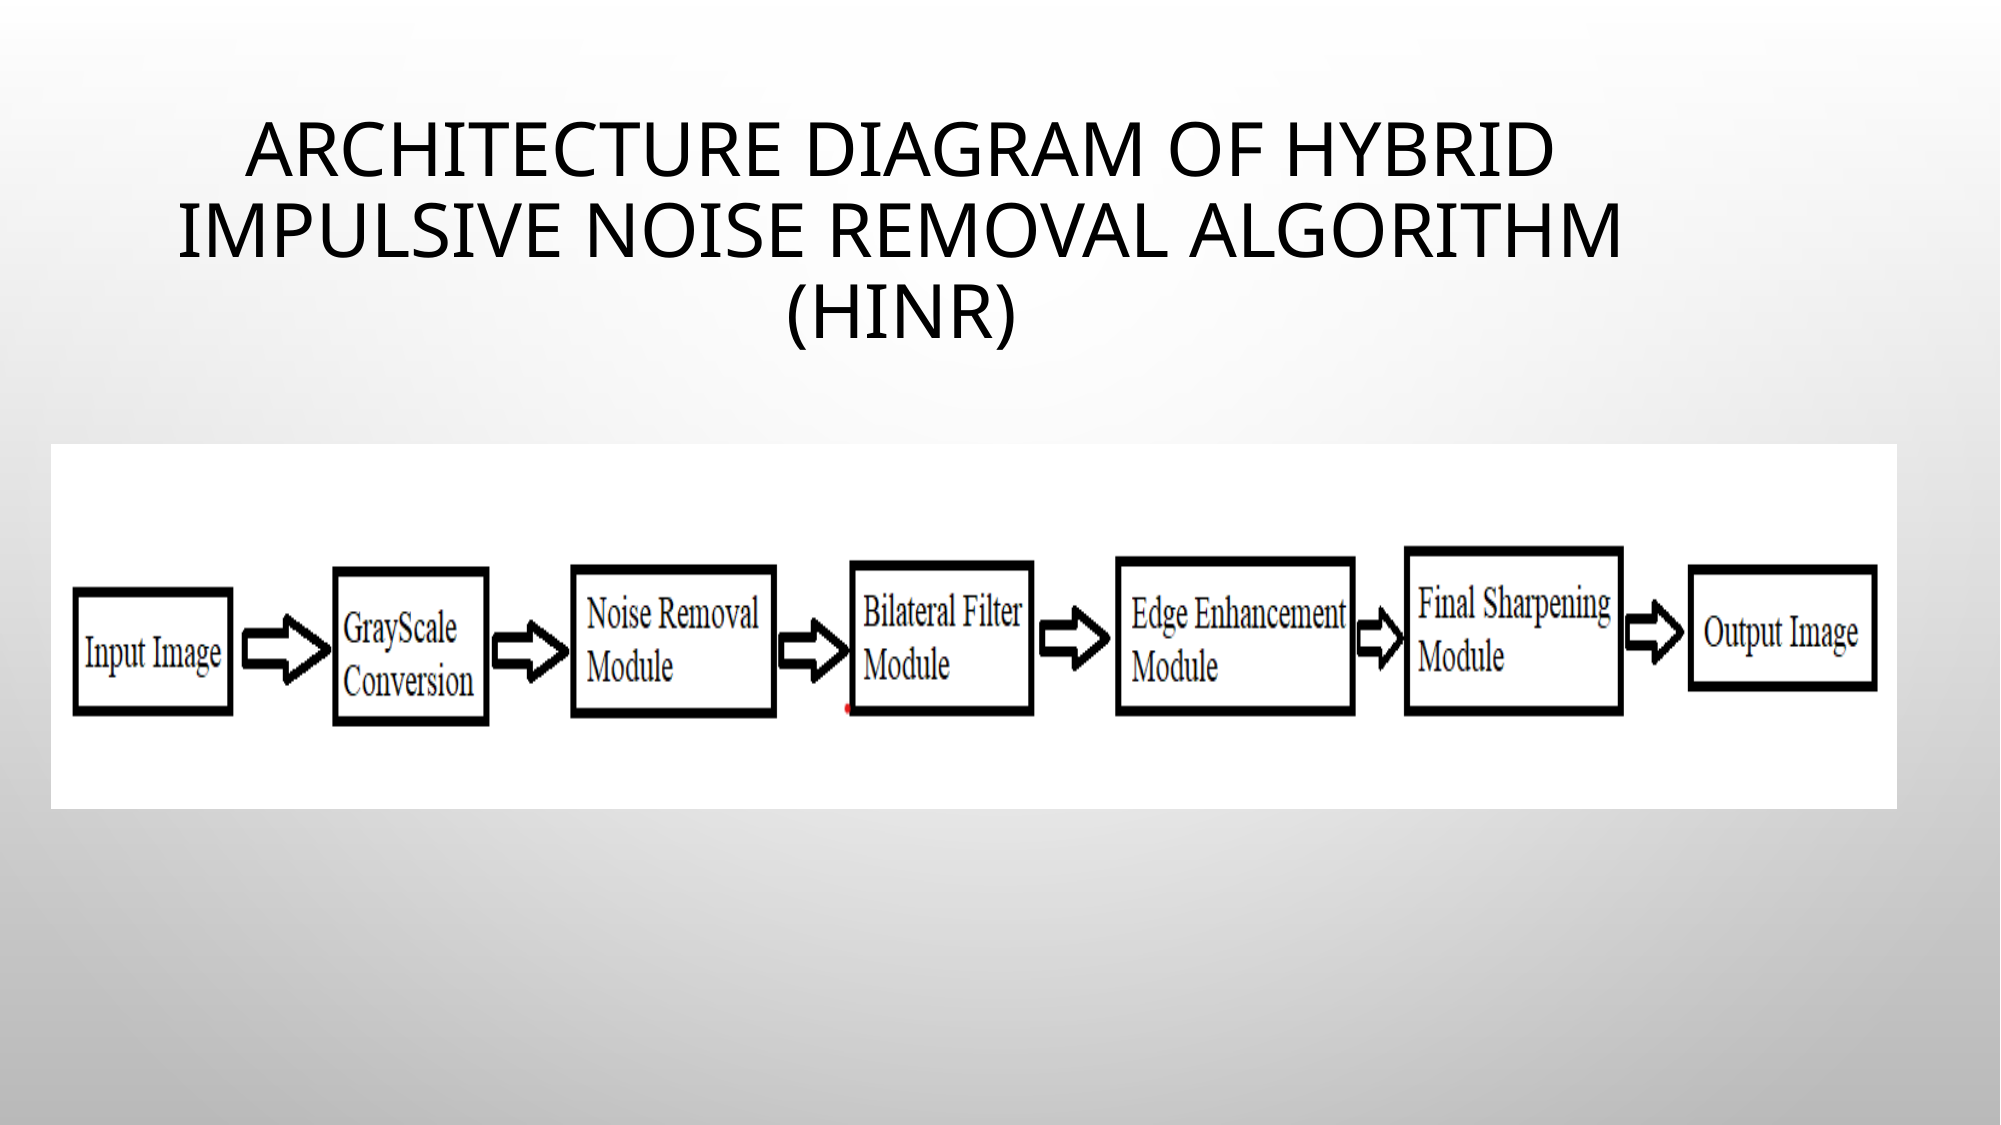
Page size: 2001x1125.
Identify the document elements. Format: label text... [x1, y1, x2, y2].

picture [0, 0, 2000, 1125]
title Architecture Diagram of Hybrid impulsive noise removal algorithm (HINR) [51, 102, 1752, 365]
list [51, 443, 1897, 809]
